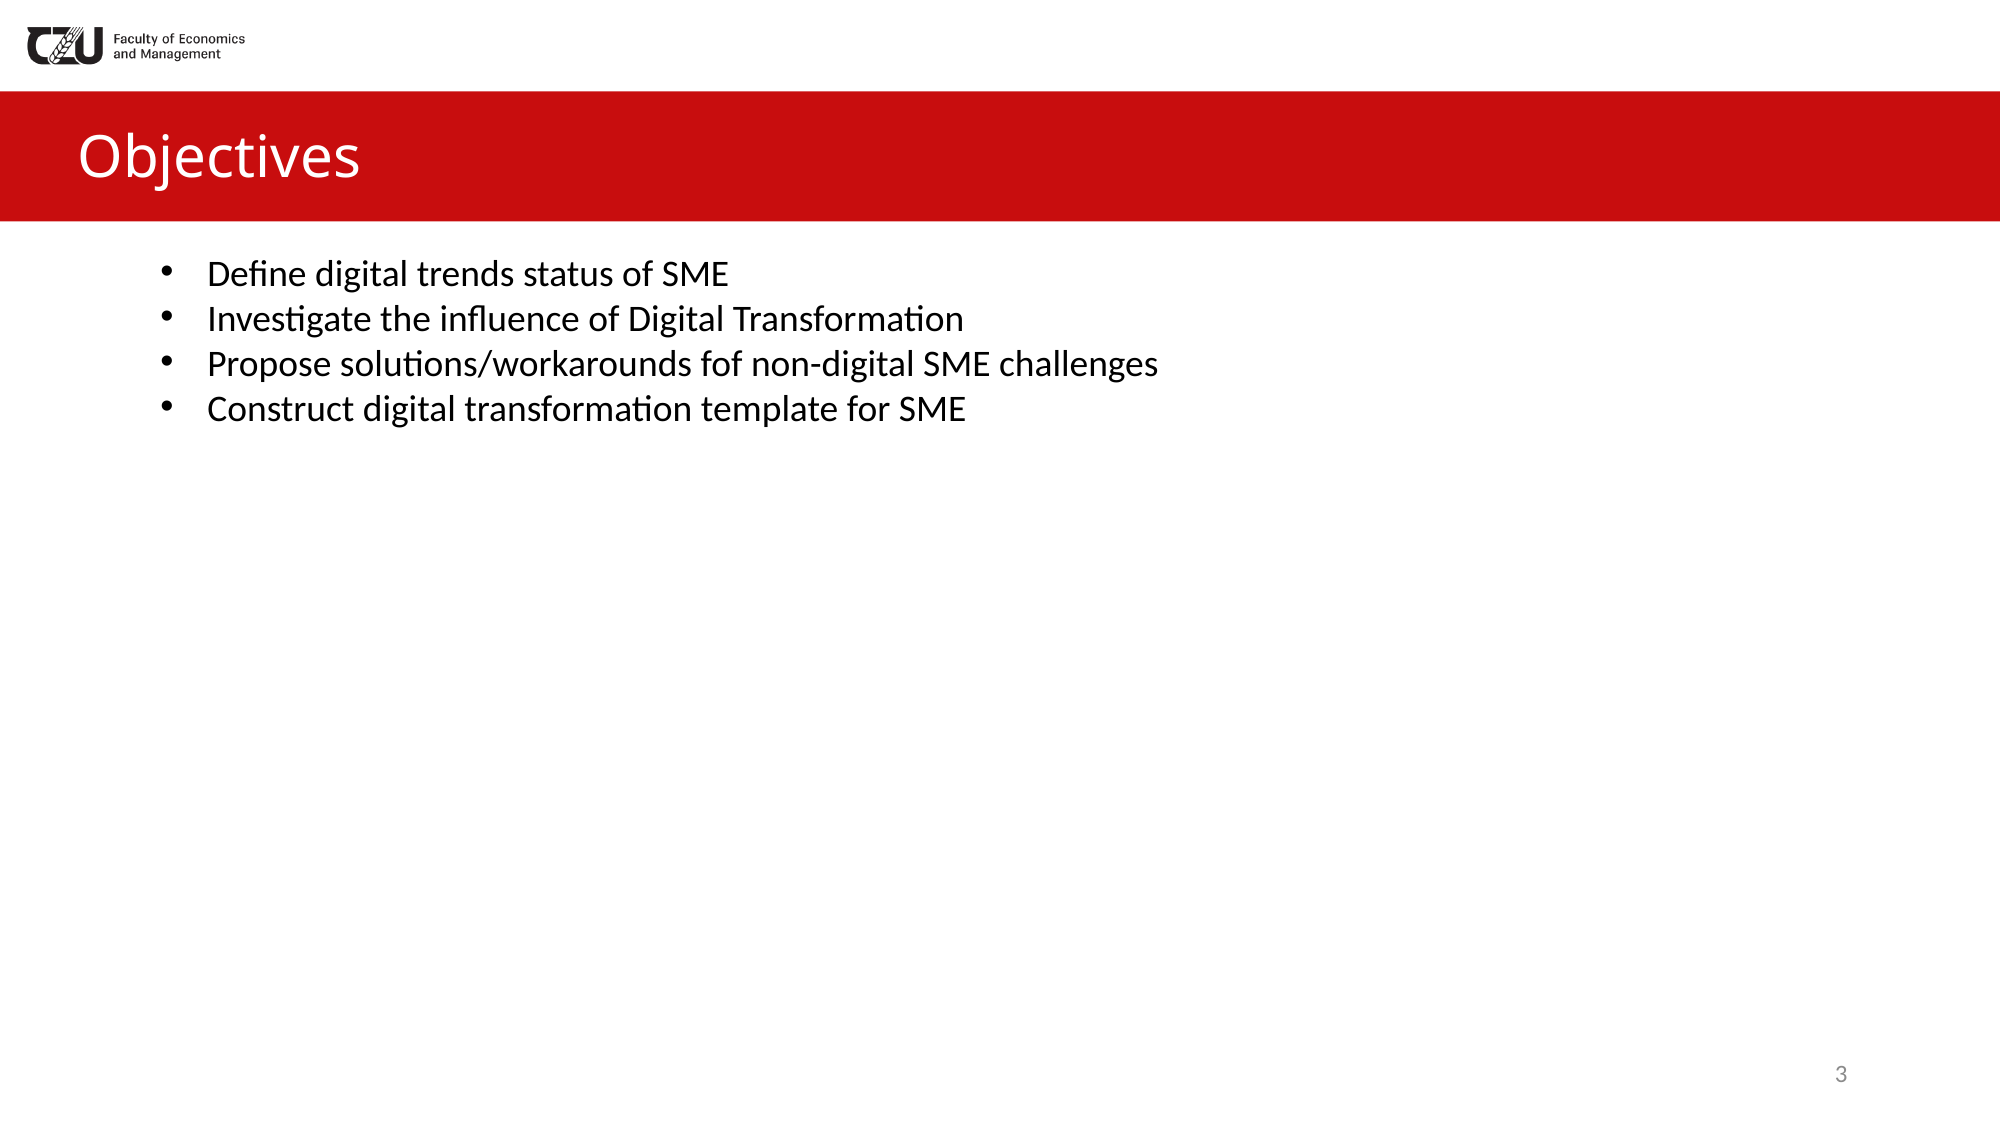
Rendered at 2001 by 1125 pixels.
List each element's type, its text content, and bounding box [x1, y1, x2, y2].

text_box Define digital trends status of SME Investigate the influence of Digital Transformation Propose solutions/workarounds fof non-digital SME challenges Construct digital transformation template for SME [145, 241, 1175, 436]
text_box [0, 0, 2000, 222]
slide_number 3 [1412, 1042, 1863, 1103]
